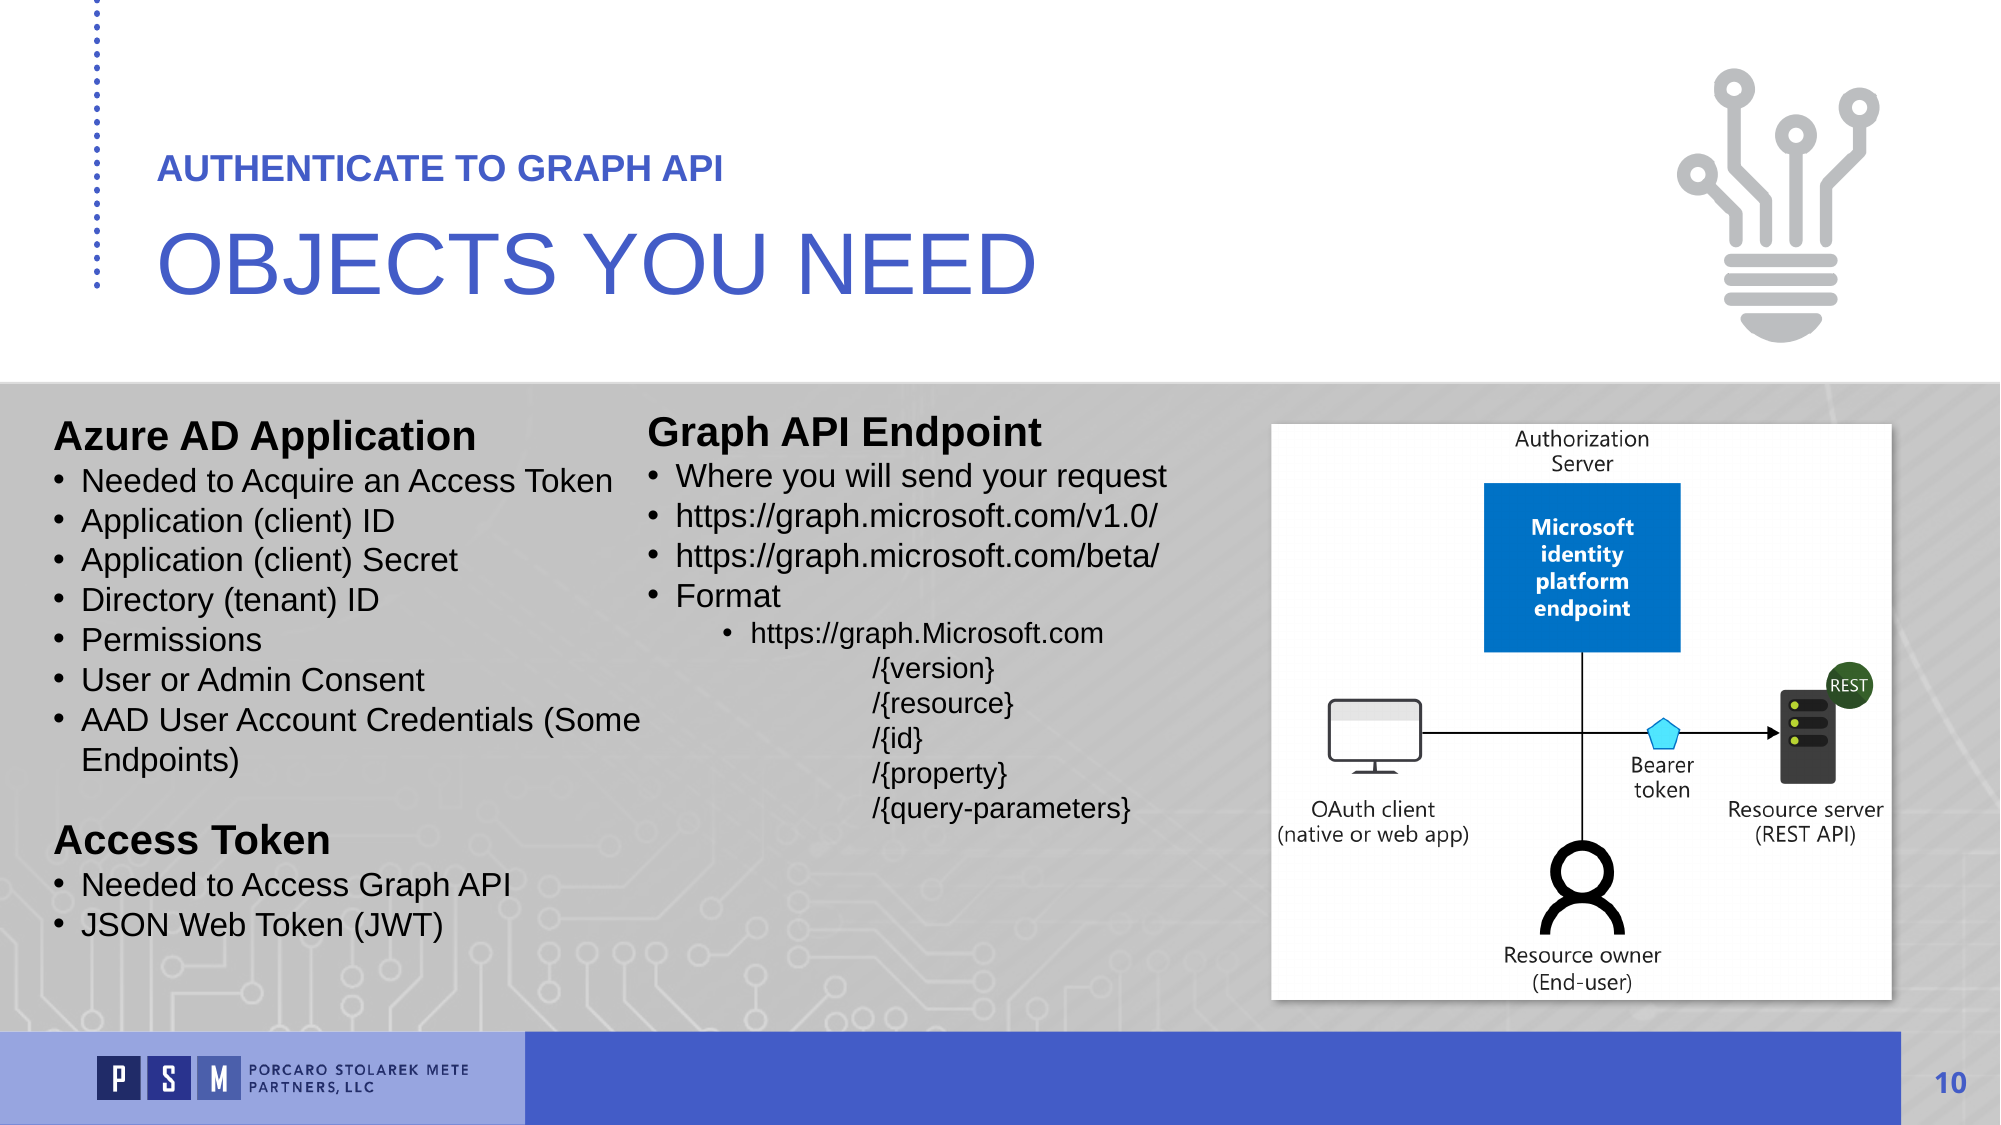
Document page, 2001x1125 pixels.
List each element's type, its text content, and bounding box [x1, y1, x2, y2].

text_box OBJECTS YOU NEED [141, 199, 1054, 320]
picture [0, 33, 2000, 1125]
text_box AUTHENTICATE TO GRAPH API [141, 136, 740, 197]
